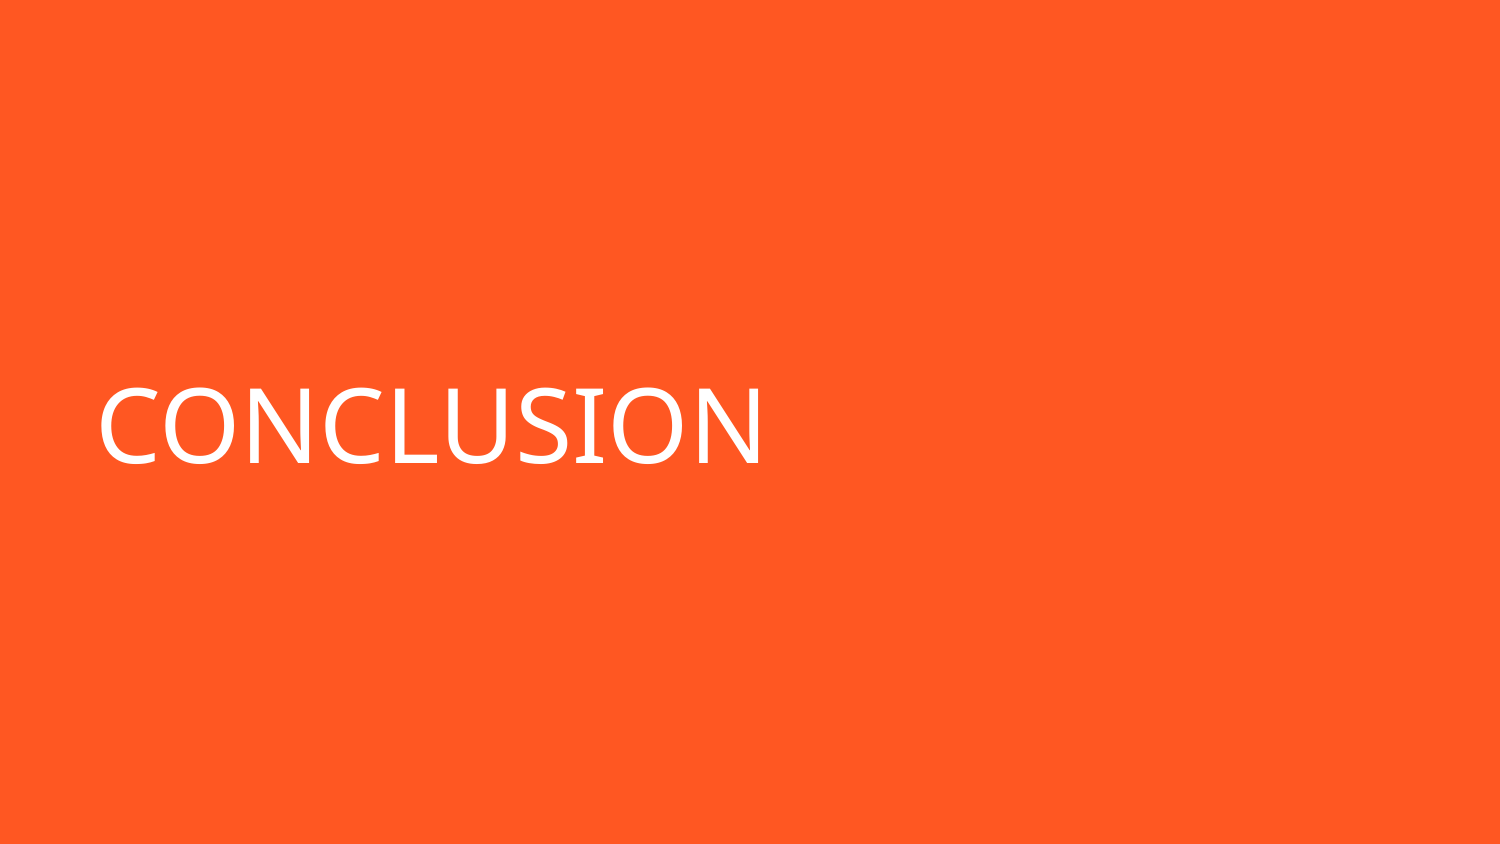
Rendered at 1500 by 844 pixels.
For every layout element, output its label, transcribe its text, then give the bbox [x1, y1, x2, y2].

title CONCLUSION [80, 86, 1013, 758]
